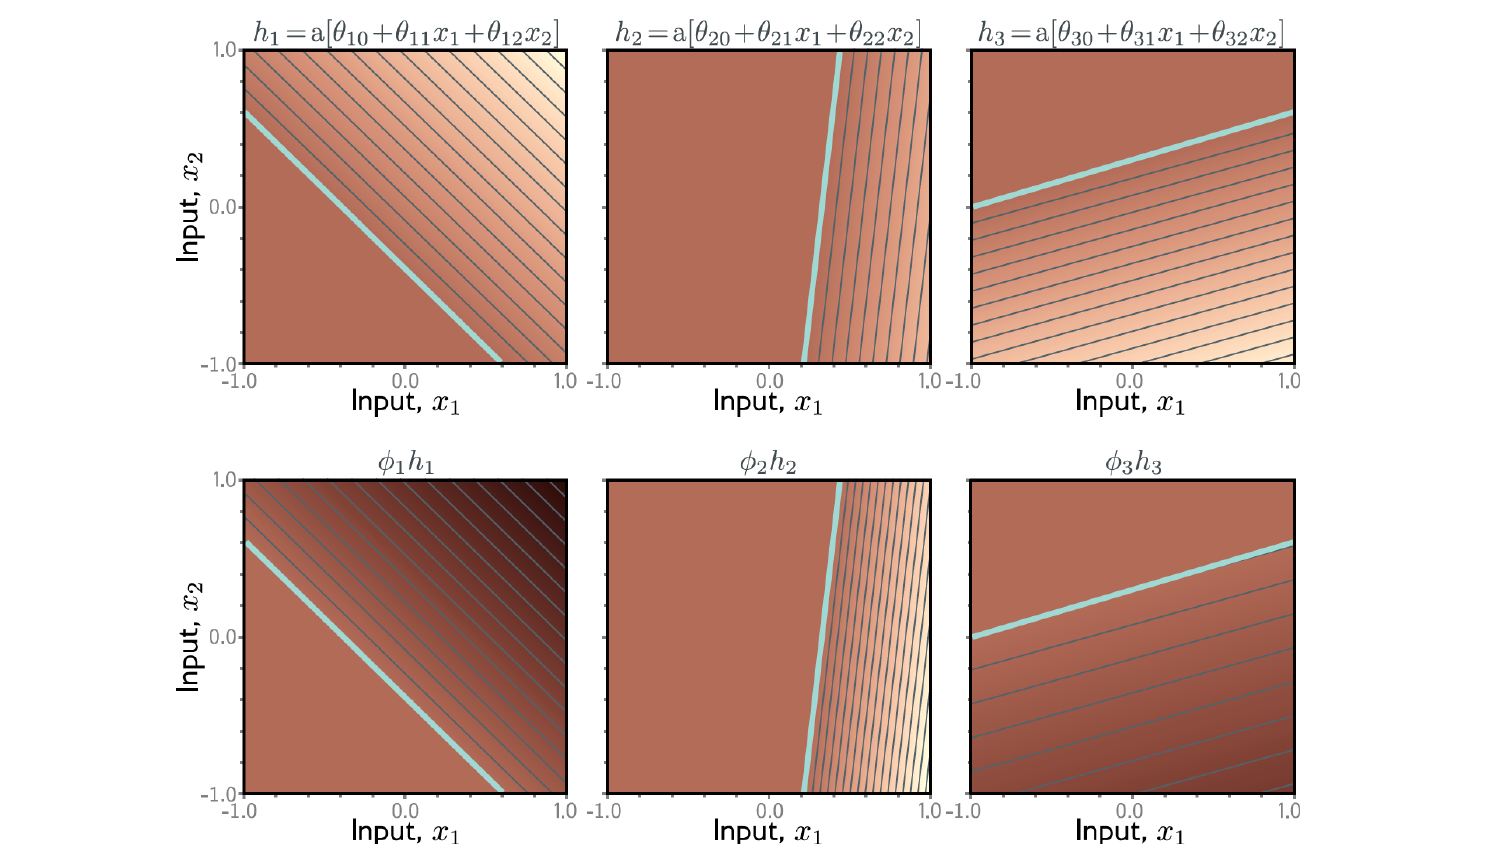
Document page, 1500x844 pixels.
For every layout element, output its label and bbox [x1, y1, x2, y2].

picture [175, 17, 1300, 418]
picture [175, 447, 1300, 844]
